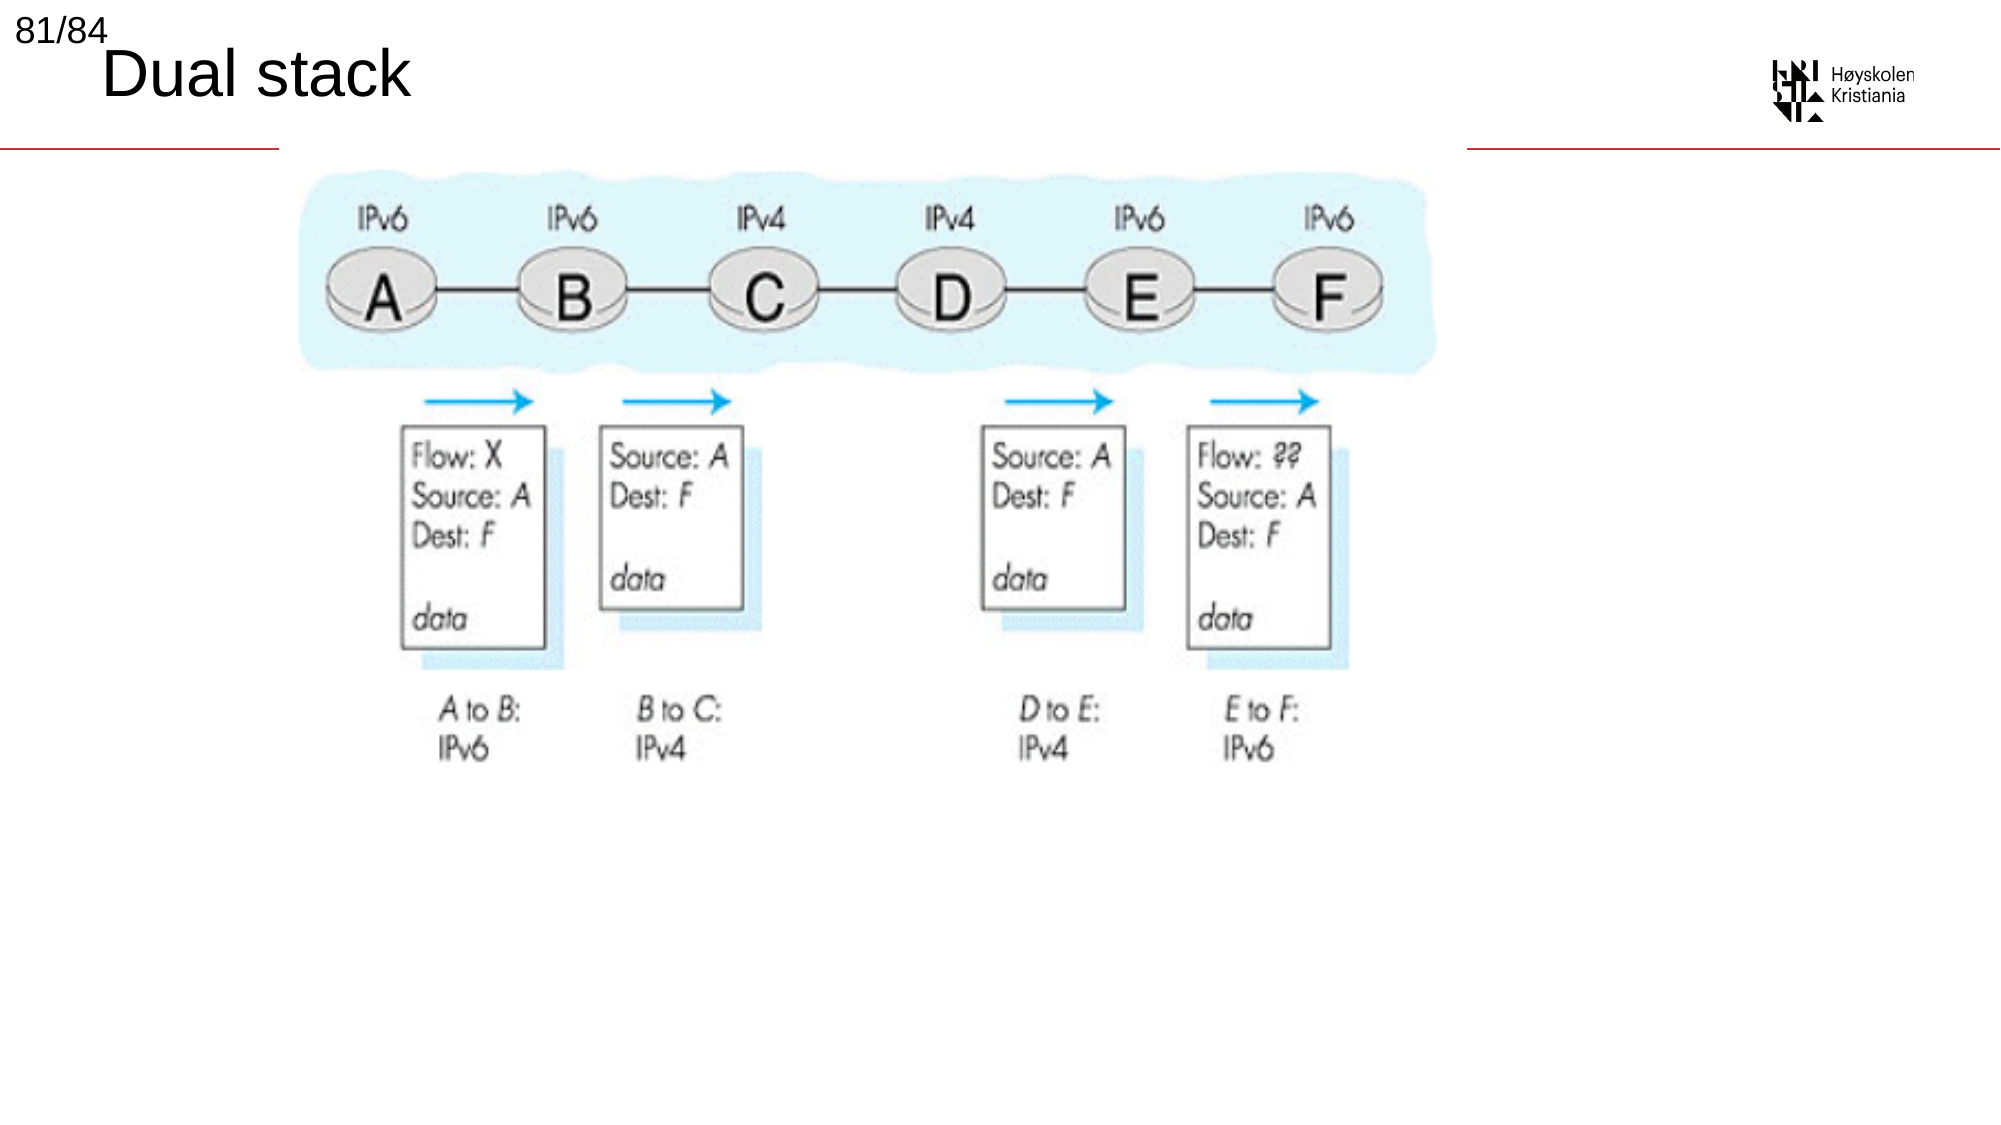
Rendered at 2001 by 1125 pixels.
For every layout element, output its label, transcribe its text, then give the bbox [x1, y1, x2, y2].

slide_number 81/84 [0, 0, 208, 74]
picture [279, 148, 1467, 837]
title Dual stack [86, 30, 1887, 135]
